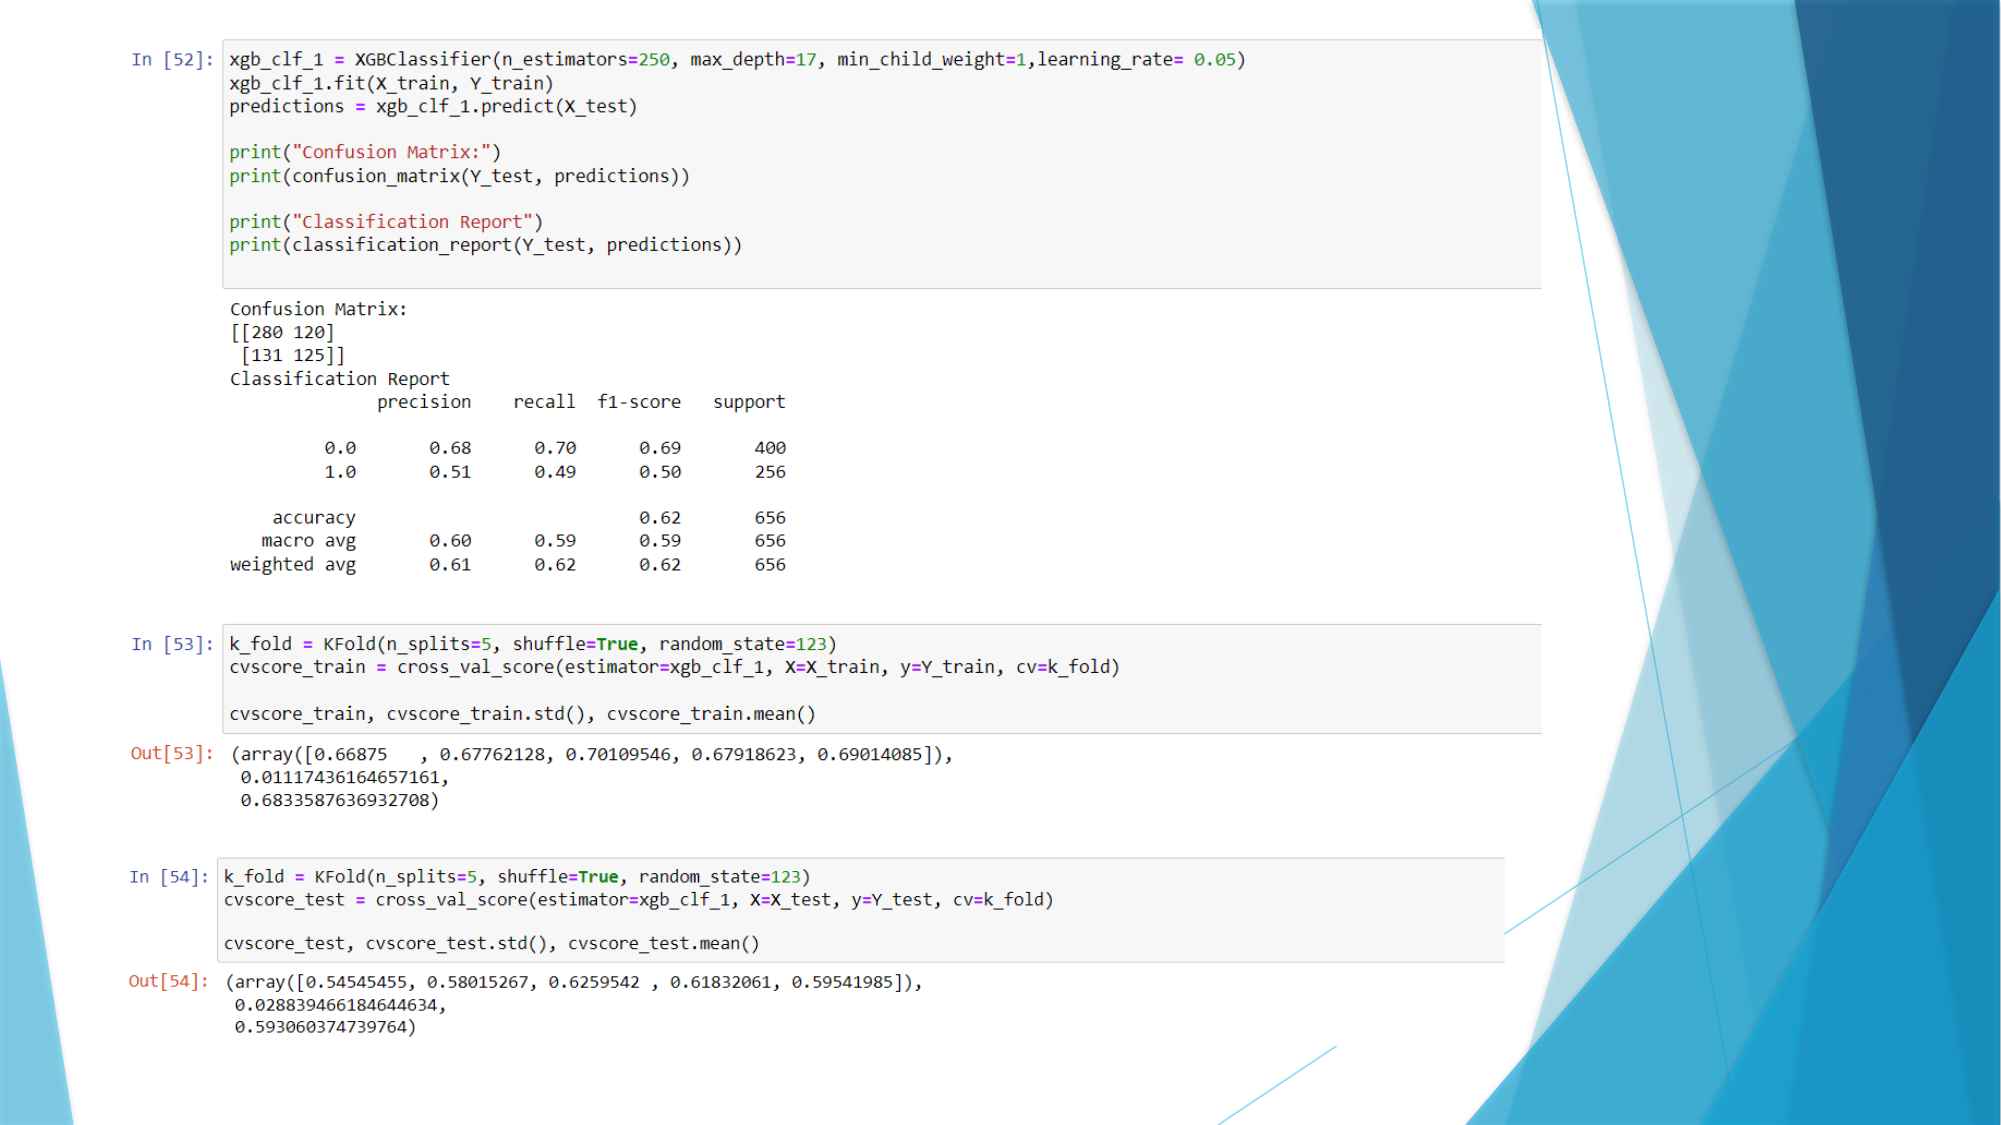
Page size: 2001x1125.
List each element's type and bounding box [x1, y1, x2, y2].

picture [112, 28, 1543, 820]
picture [112, 846, 1506, 1046]
